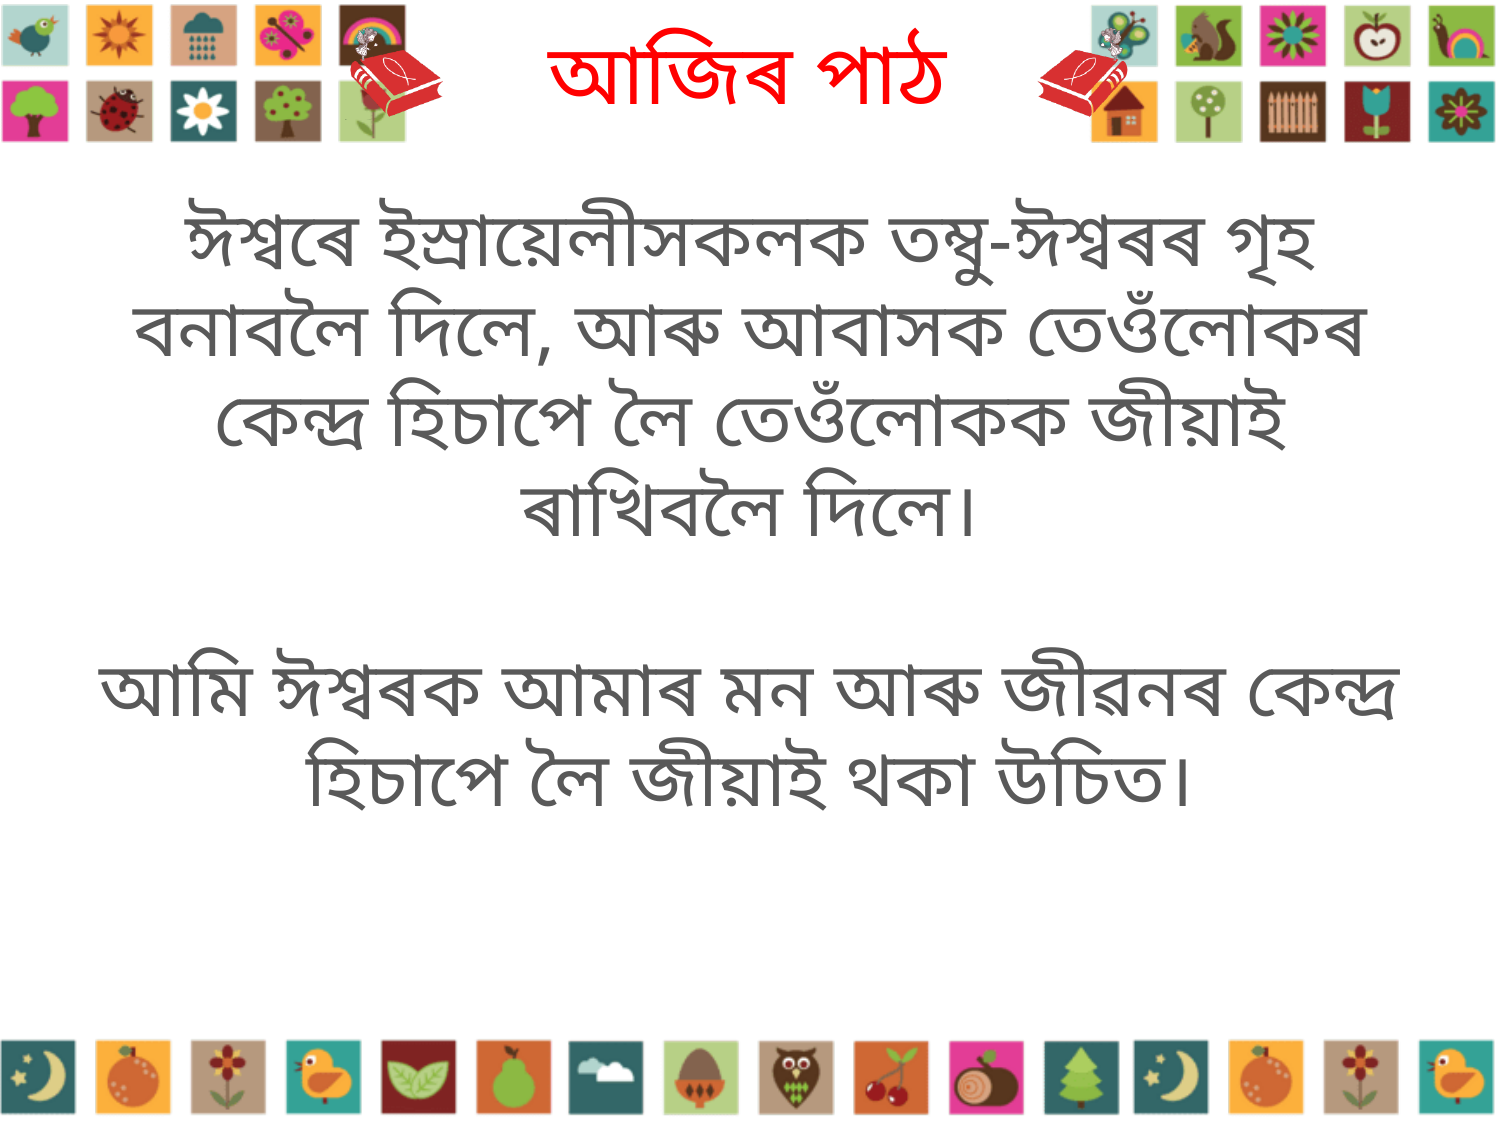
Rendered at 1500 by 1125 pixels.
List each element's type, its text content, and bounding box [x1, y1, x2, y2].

text_box ঈশ্বৰে ইস্ৰায়েলীসকলক তম্বু-ঈশ্বৰৰ গৃহ বনাবলৈ দিলে, আৰু আবাসক তেওঁলোকৰ কেন্দ্ৰ হিচাপে লৈ তেওঁলোকক জীয়াই ৰাখিবলৈ দিলে। আমি ঈশ্বৰক আমাৰ মন আৰু জীৱনৰ কেন্দ্ৰ হিচাপে লৈ জীয়াই থকা উচিত। [76, 184, 1424, 830]
text_box আজিৰ পাঠ [425, 13, 1077, 129]
picture [1005, 3, 1500, 150]
picture [0, 3, 475, 150]
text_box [0, 1028, 1500, 1118]
